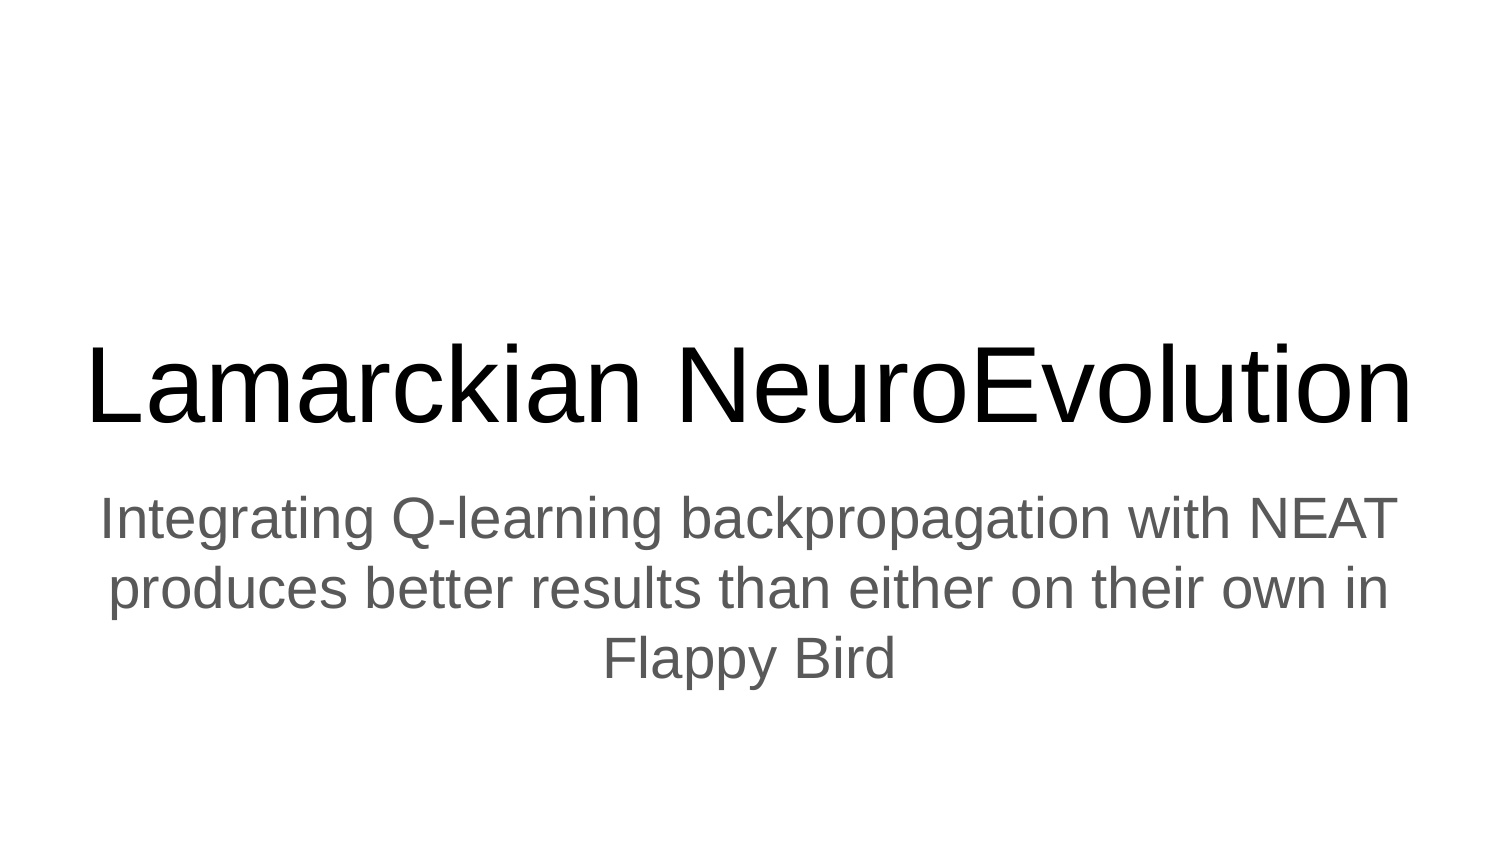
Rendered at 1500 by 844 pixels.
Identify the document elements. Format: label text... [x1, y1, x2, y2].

subtitle Integrating Q-learning backpropagation with NEAT produces better results than either on their own in Flappy Bird [51, 464, 1449, 595]
title Lamarckian NeuroEvolution [51, 122, 1449, 459]
